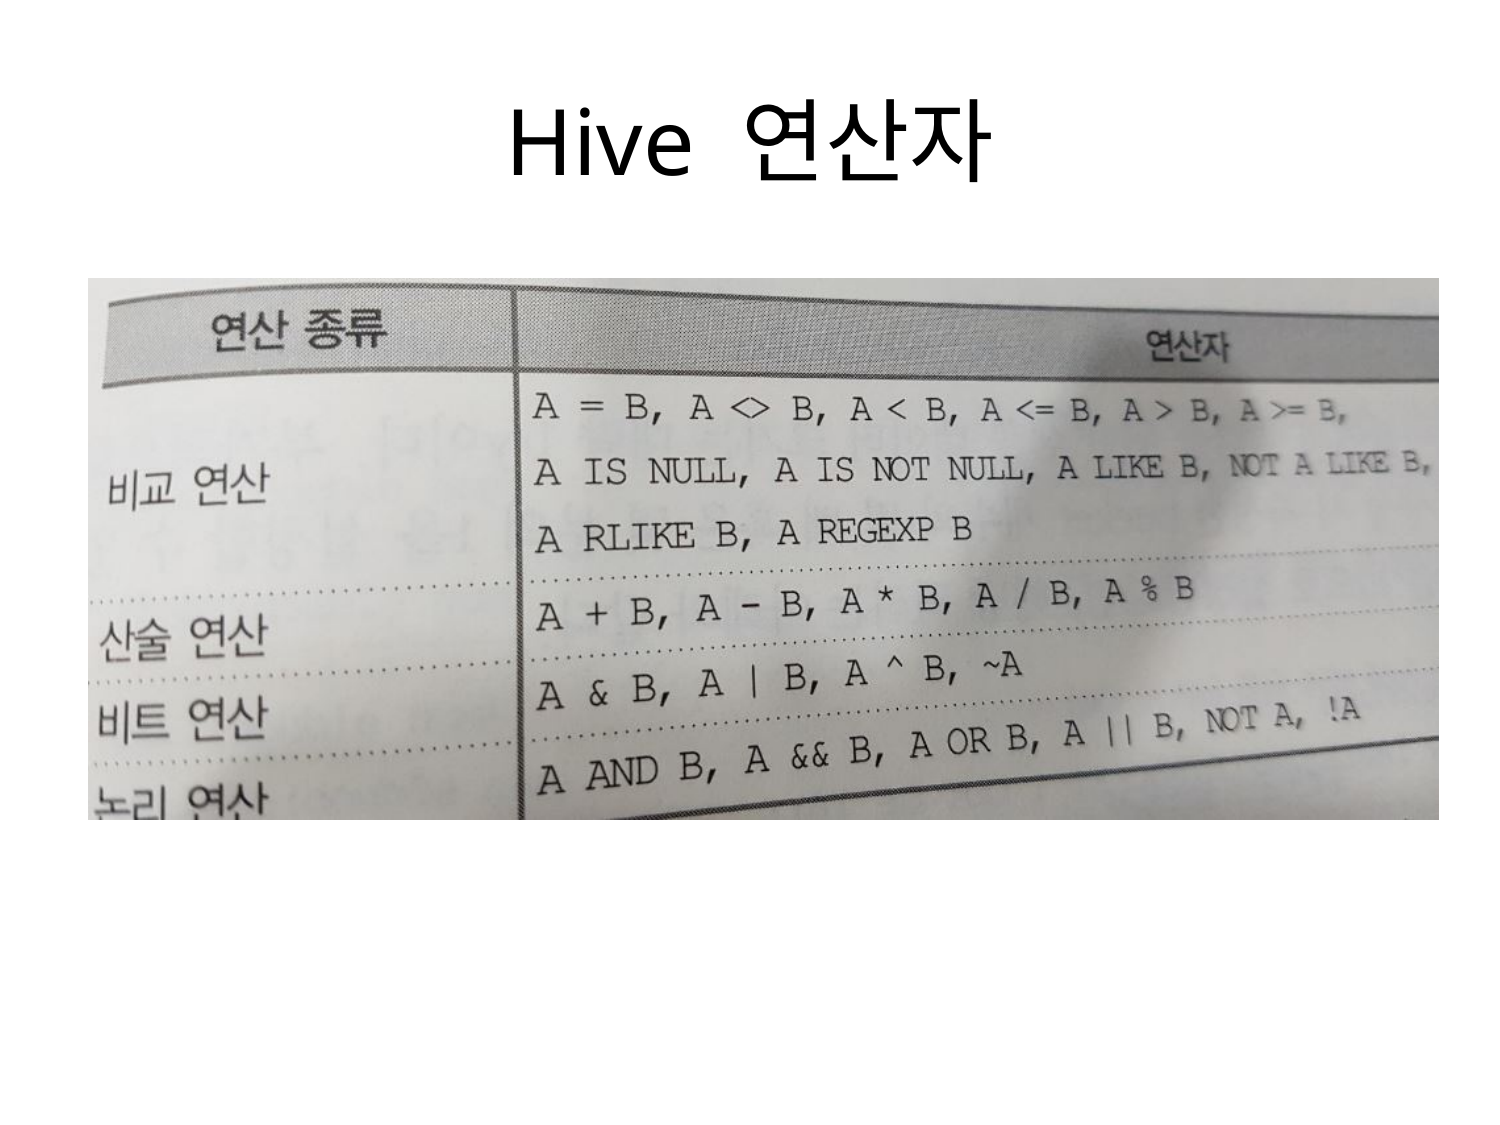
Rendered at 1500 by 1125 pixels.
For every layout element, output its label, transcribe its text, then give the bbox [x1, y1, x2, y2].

title Hive 연산자 [75, 45, 1425, 233]
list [88, 278, 1439, 820]
